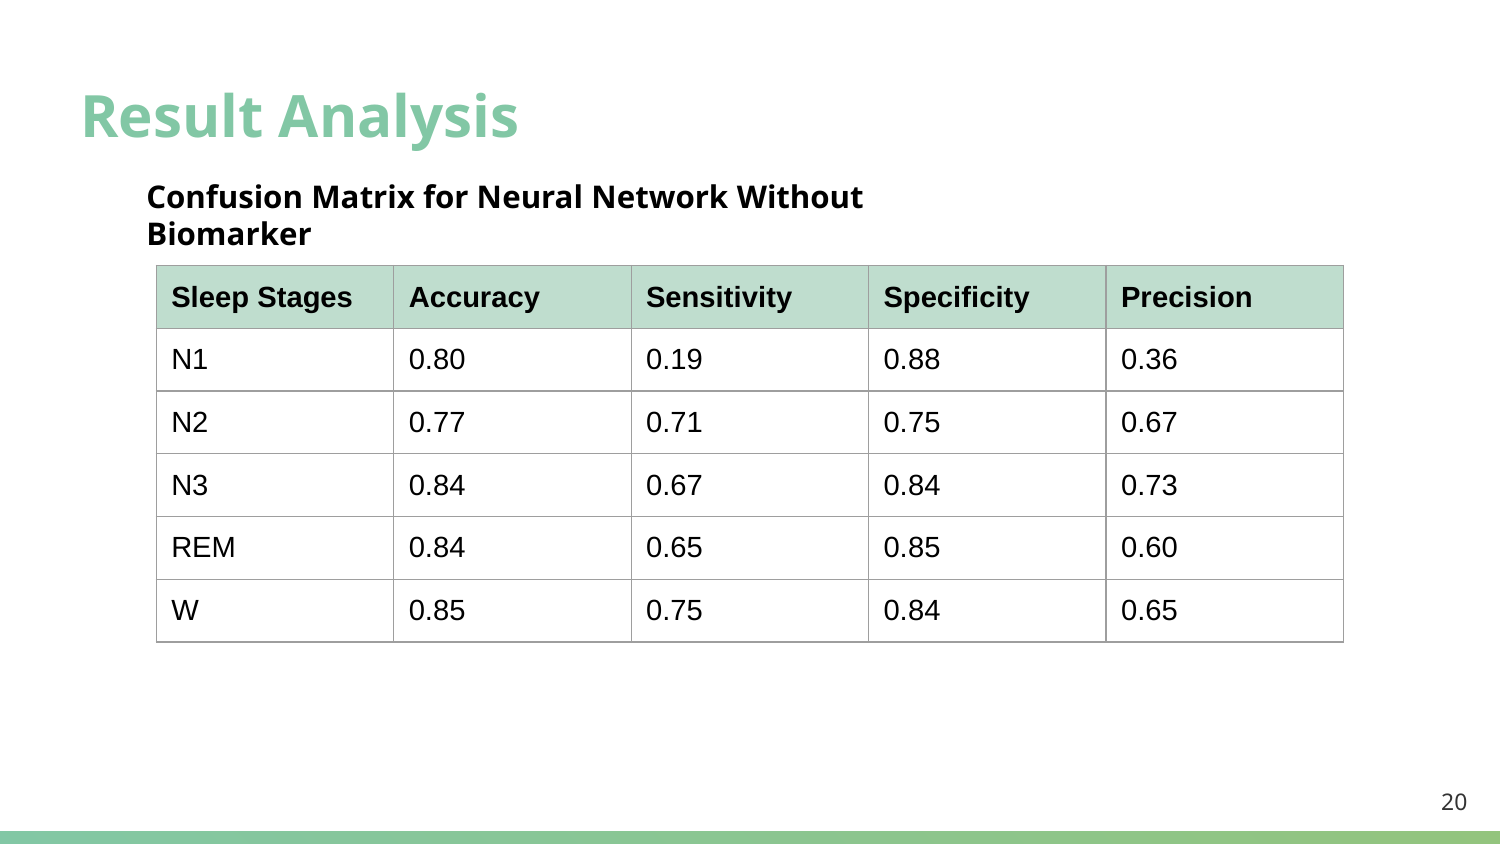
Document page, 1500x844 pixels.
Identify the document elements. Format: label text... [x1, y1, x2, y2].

table_cell 0.19 [632, 329, 868, 390]
table_header Accuracy [394, 267, 631, 328]
table_cell 0.67 [1107, 392, 1343, 453]
text_box Confusion Matrix for Neural Network Without Biomarker [131, 162, 1023, 267]
table_cell 0.84 [869, 580, 1105, 641]
table_cell 0.60 [1107, 517, 1343, 579]
table_cell N3 [157, 454, 393, 516]
table_header Precision [1107, 266, 1343, 328]
title Result Analysis [65, 64, 1368, 172]
text_box [0, 831, 1500, 844]
table_cell W [157, 580, 393, 641]
table_cell 0.85 [869, 517, 1105, 579]
slide_number ‹#› [1409, 774, 1500, 831]
table_header Sleep Stages [157, 267, 393, 328]
table_cell 0.65 [632, 517, 868, 579]
table_cell 0.67 [632, 454, 868, 516]
table_cell REM [157, 517, 393, 579]
table_cell 0.77 [394, 392, 631, 453]
table_cell 0.84 [869, 454, 1105, 516]
table_cell 0.73 [1107, 454, 1343, 516]
table_header Sensitivity [632, 267, 868, 328]
table_cell 0.75 [869, 392, 1105, 453]
table_cell N1 [157, 329, 393, 390]
table_cell 0.88 [869, 329, 1105, 390]
table_cell 0.75 [632, 580, 868, 641]
table_cell 0.80 [394, 329, 631, 390]
table_cell N2 [157, 392, 393, 453]
table_cell 0.84 [394, 454, 631, 516]
table_cell 0.65 [1107, 580, 1343, 641]
table_cell 0.85 [394, 580, 631, 641]
table_cell 0.84 [394, 517, 631, 579]
table_cell 0.36 [1107, 329, 1343, 390]
table_cell 0.71 [632, 392, 868, 453]
table_header Specificity [869, 266, 1105, 328]
